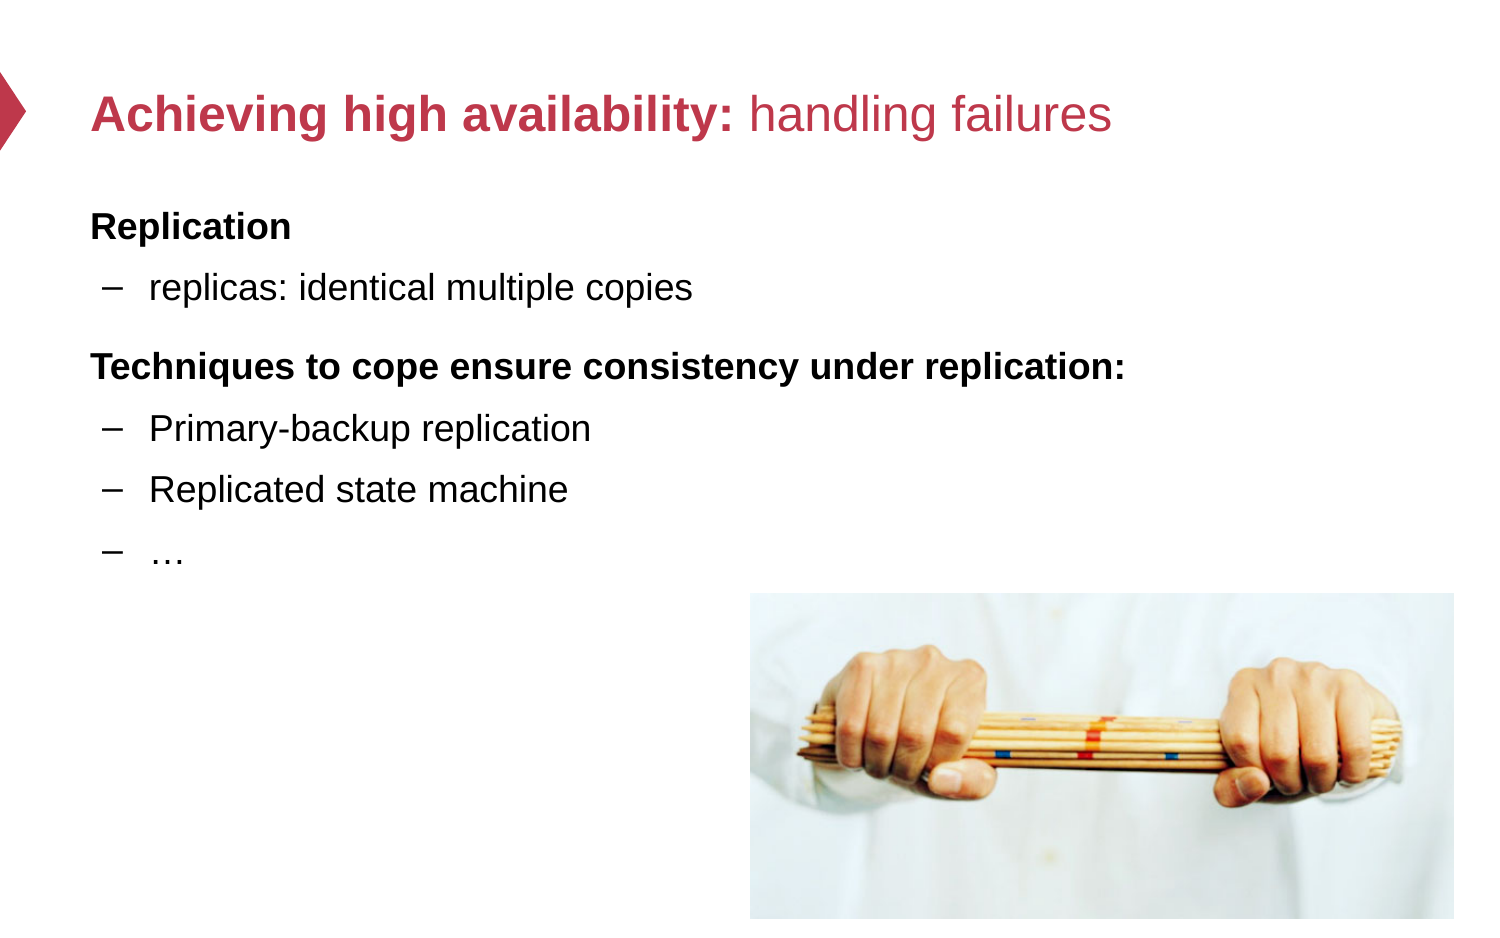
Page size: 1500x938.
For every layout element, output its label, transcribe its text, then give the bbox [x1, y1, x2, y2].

title Achieving high availability: handling failures [75, 37, 1425, 185]
picture [749, 593, 1455, 919]
list Replication replicas: identical multiple copies Techniques to cope ensure consistency under replication: Primary-backup replication Replicated state machine … [75, 185, 1425, 804]
